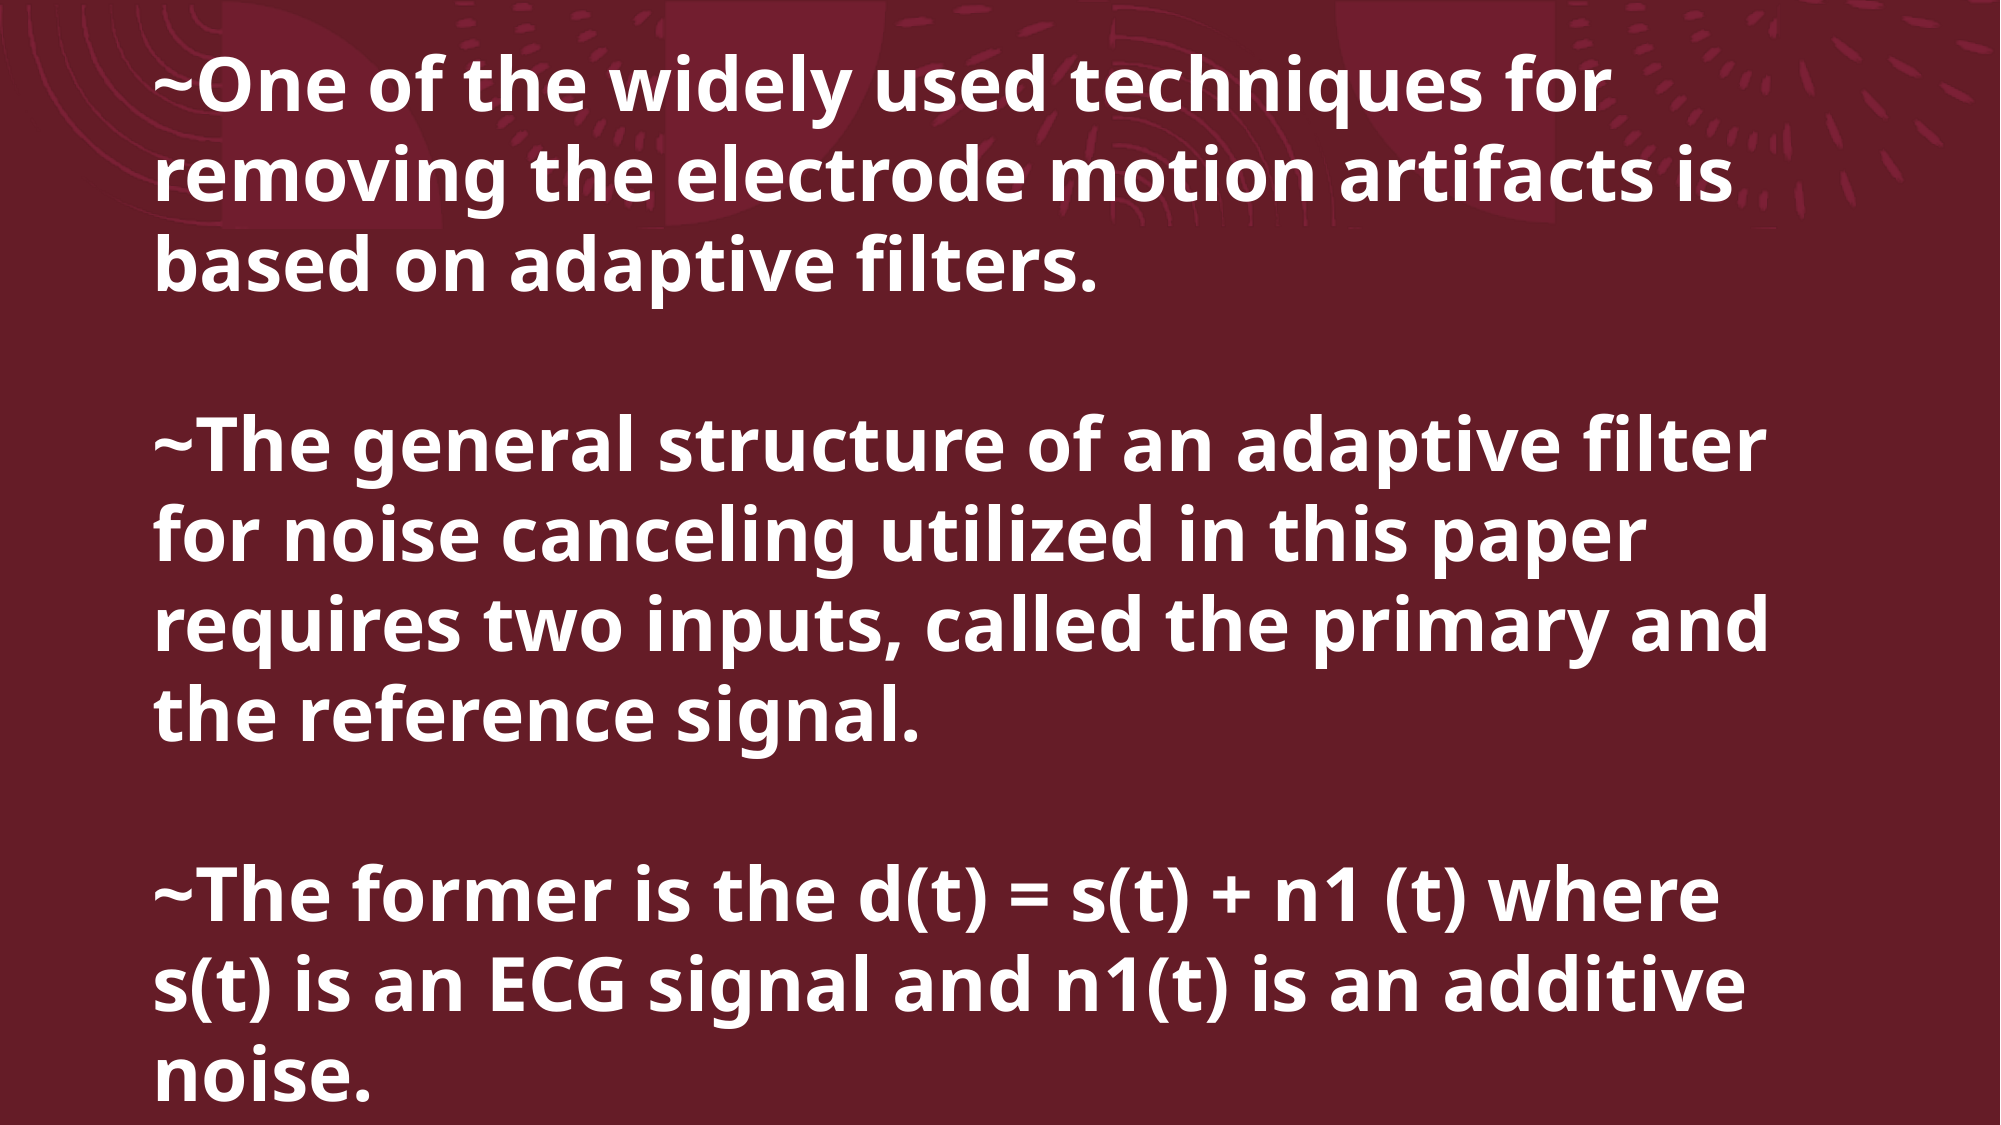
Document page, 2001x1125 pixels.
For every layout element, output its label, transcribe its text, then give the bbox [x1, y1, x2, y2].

title ~One of the widely used techniques for removing the electrode motion artifacts is based on adaptive filters. ~The general structure of an adaptive filter for noise canceling utilized in this paper requires two inputs, called the primary and the reference signal. ~The former is the d(t) = s(t) + n1 (t) where s(t) is an ECG signal and n1(t) is an additive noise. [137, 247, 1863, 905]
